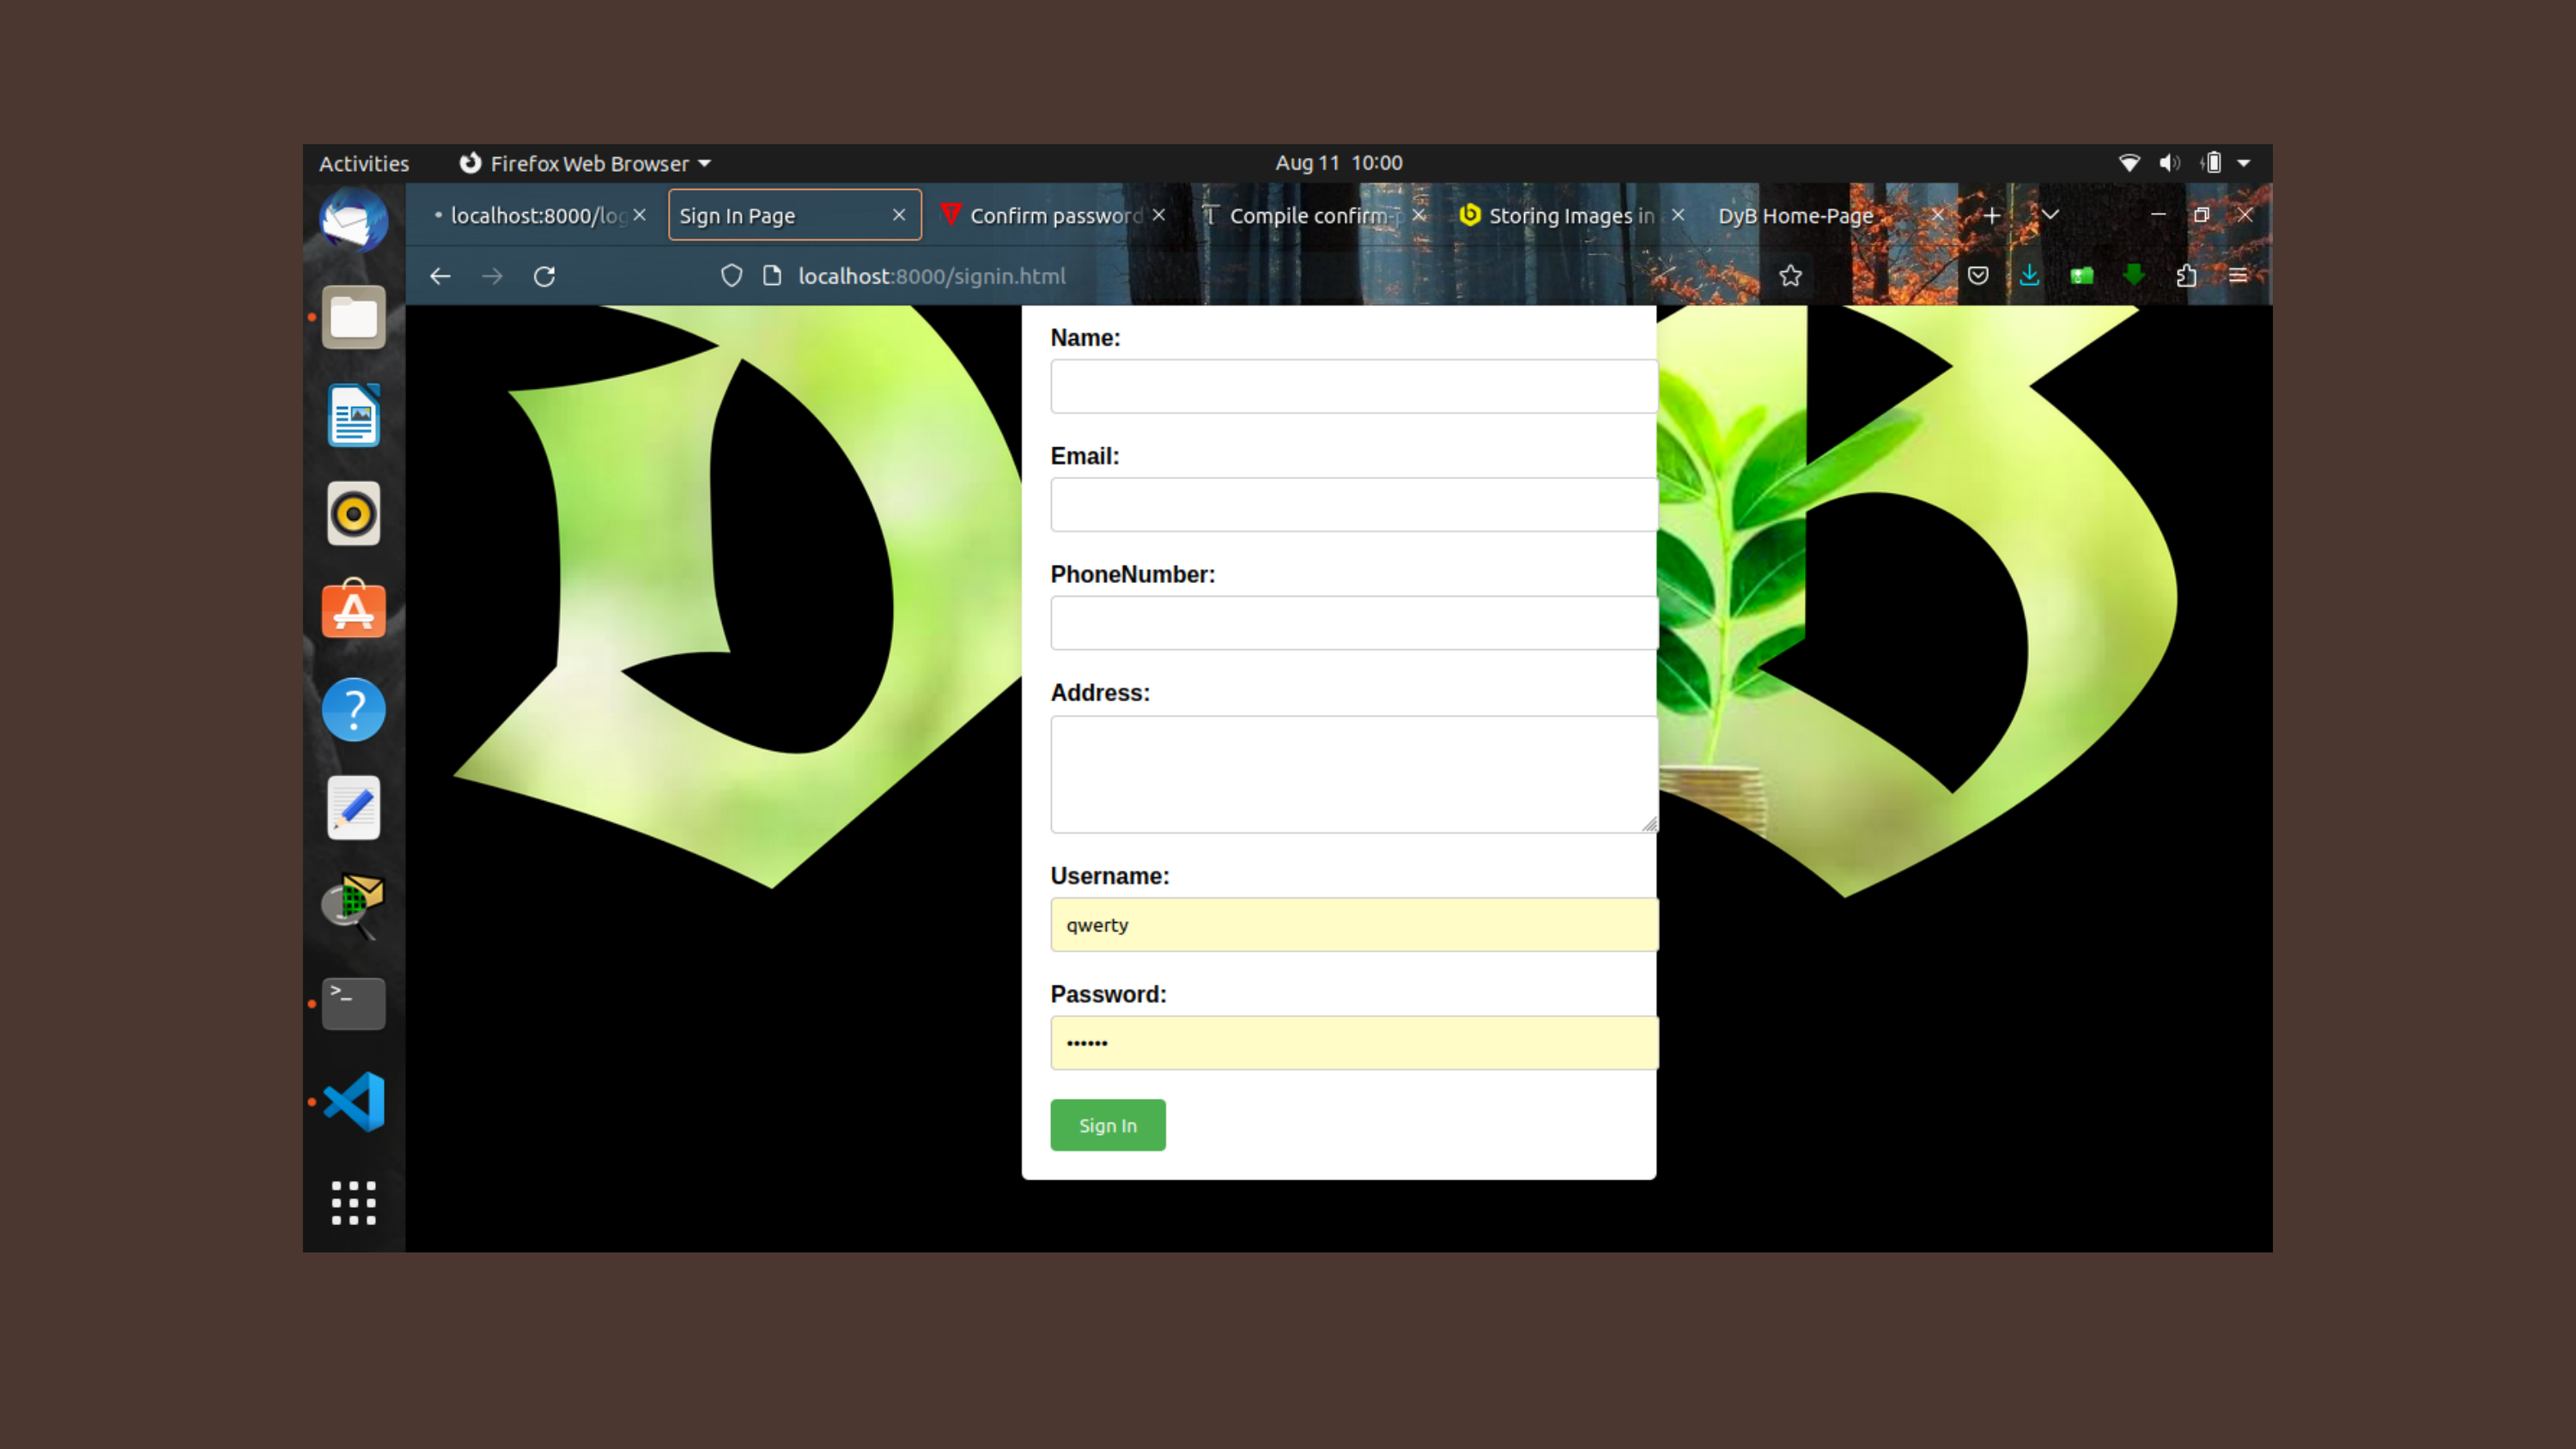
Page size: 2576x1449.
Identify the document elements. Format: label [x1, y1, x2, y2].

text_box [302, 144, 2274, 1252]
